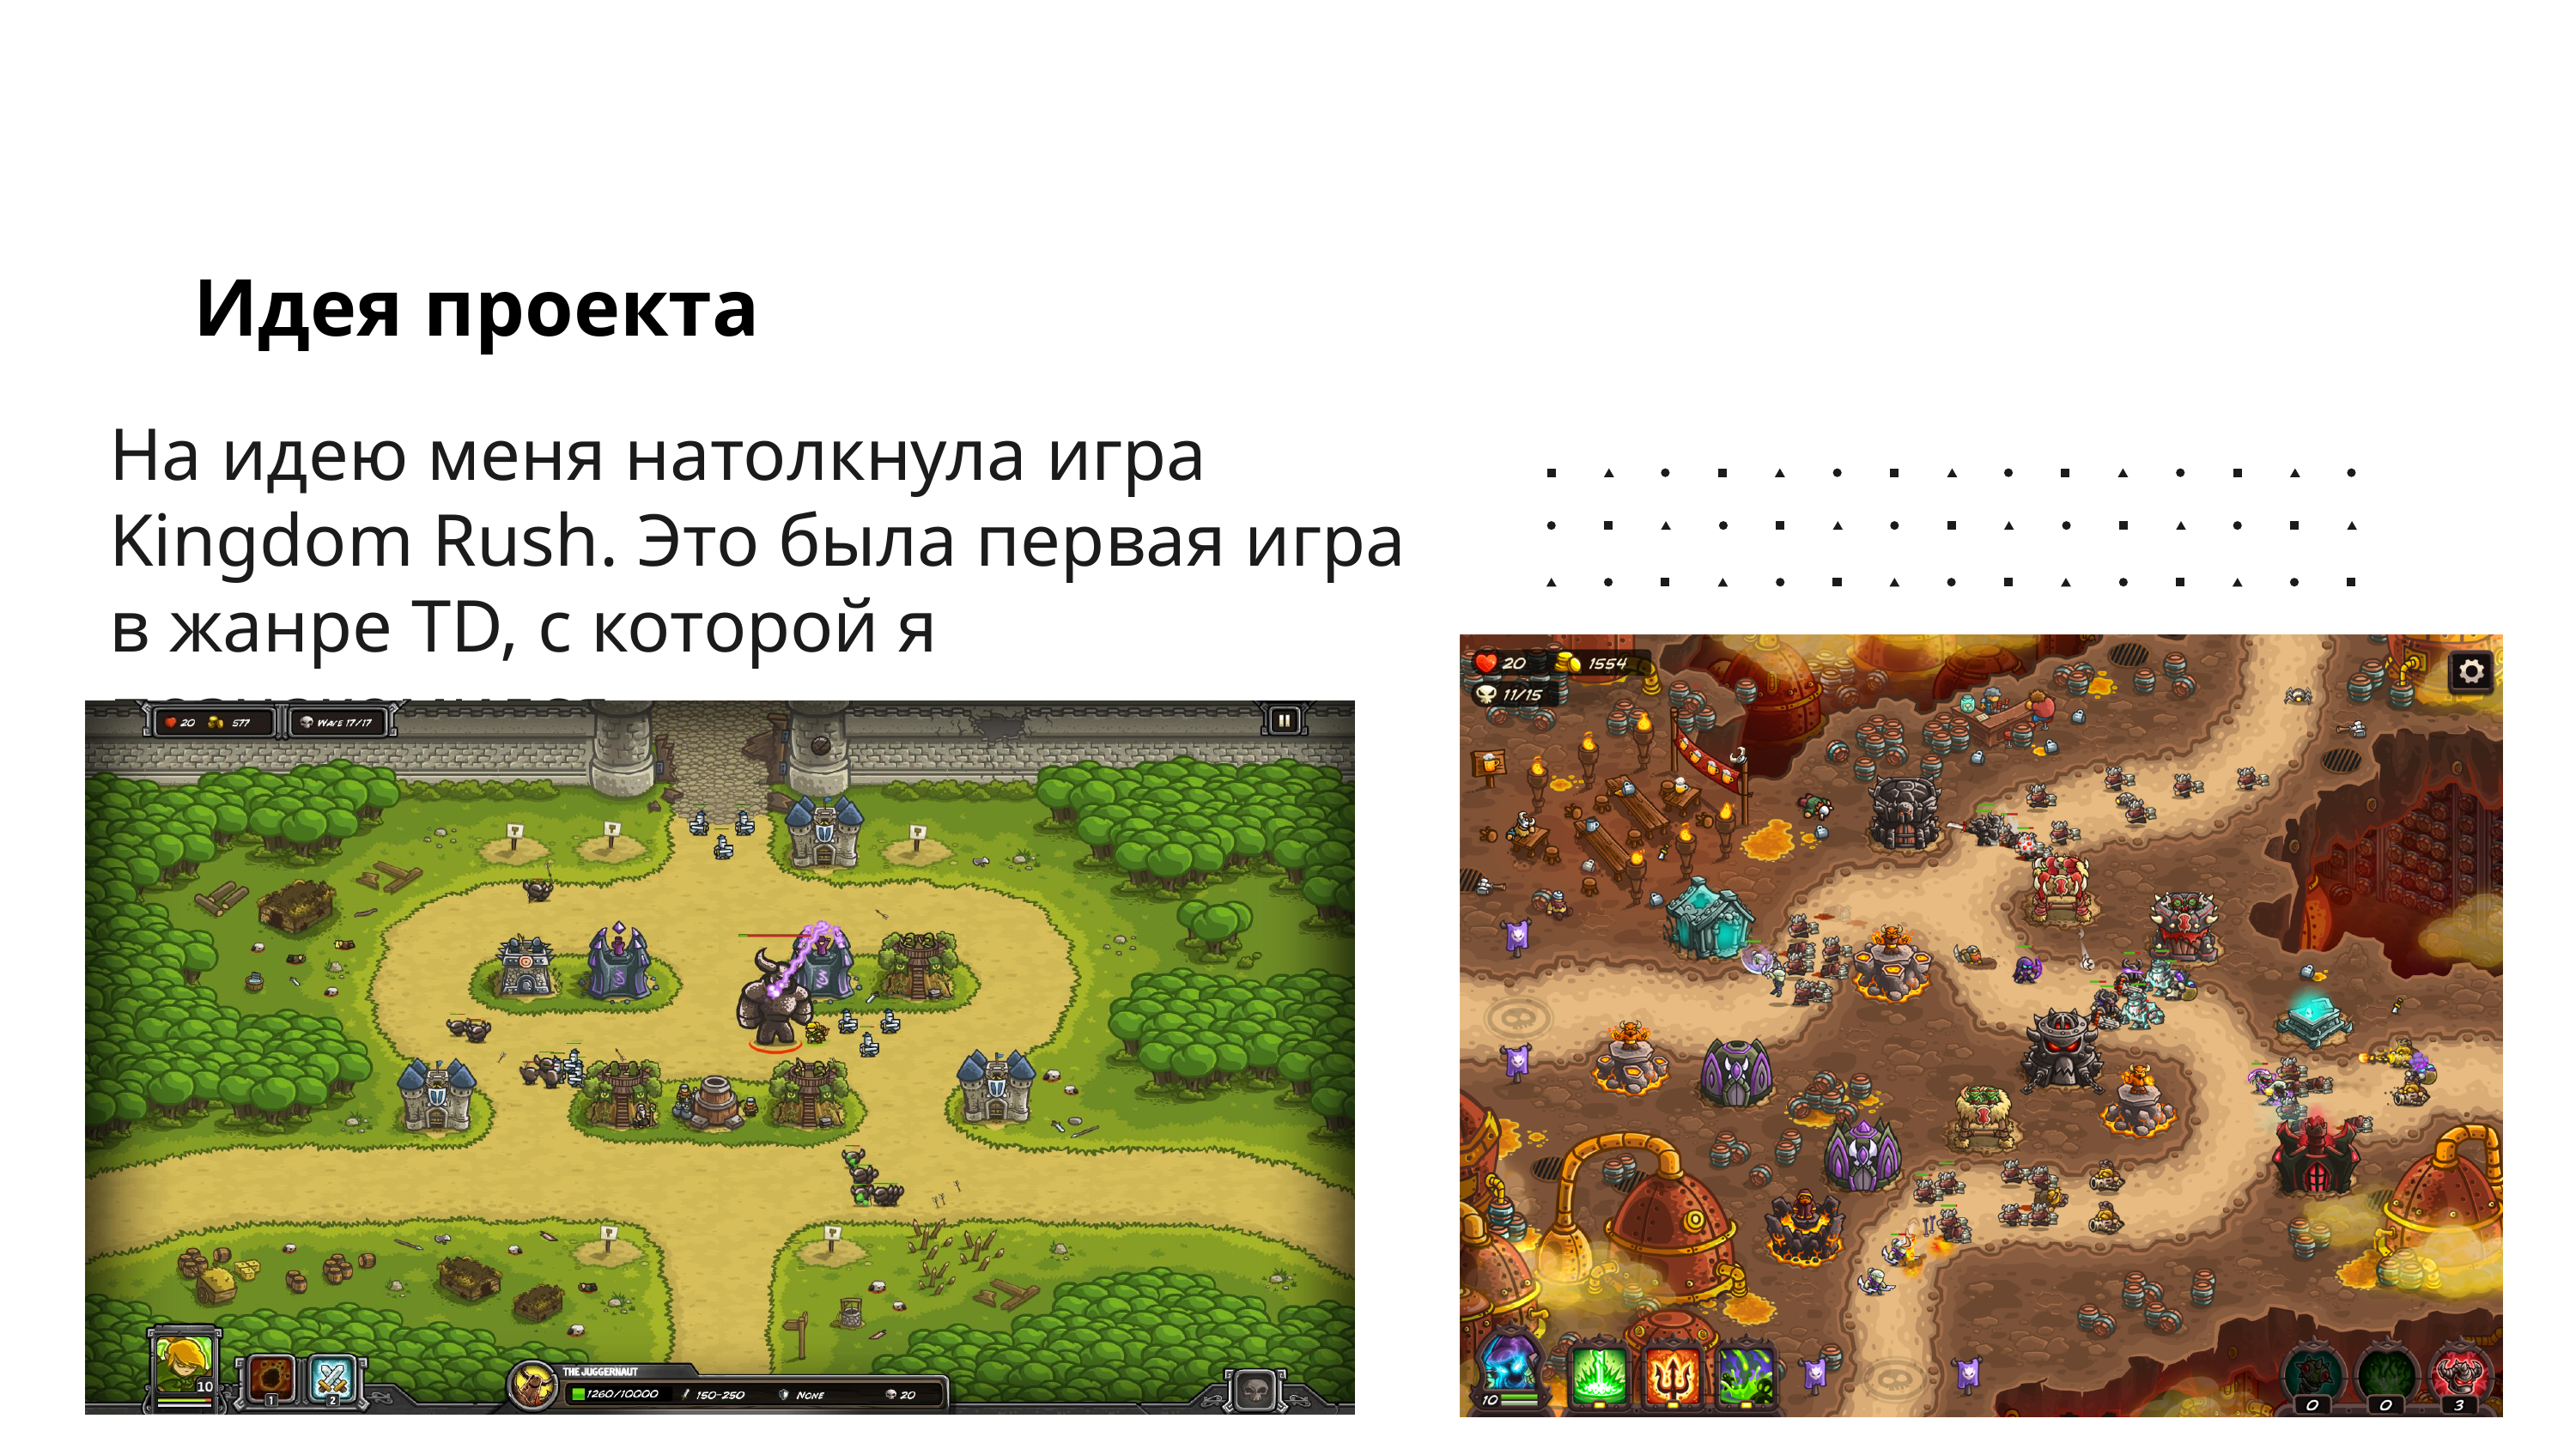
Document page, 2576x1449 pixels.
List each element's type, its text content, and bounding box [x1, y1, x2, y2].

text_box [1546, 468, 2358, 633]
picture [85, 700, 1355, 1415]
text_box Идея проекта [193, 284, 1485, 352]
picture [1459, 634, 2503, 1417]
text_box На идею меня натолкнула игра Kingdom Rush. Это была первая игра в жанре TD, с которой я познакомился. [96, 402, 1476, 845]
